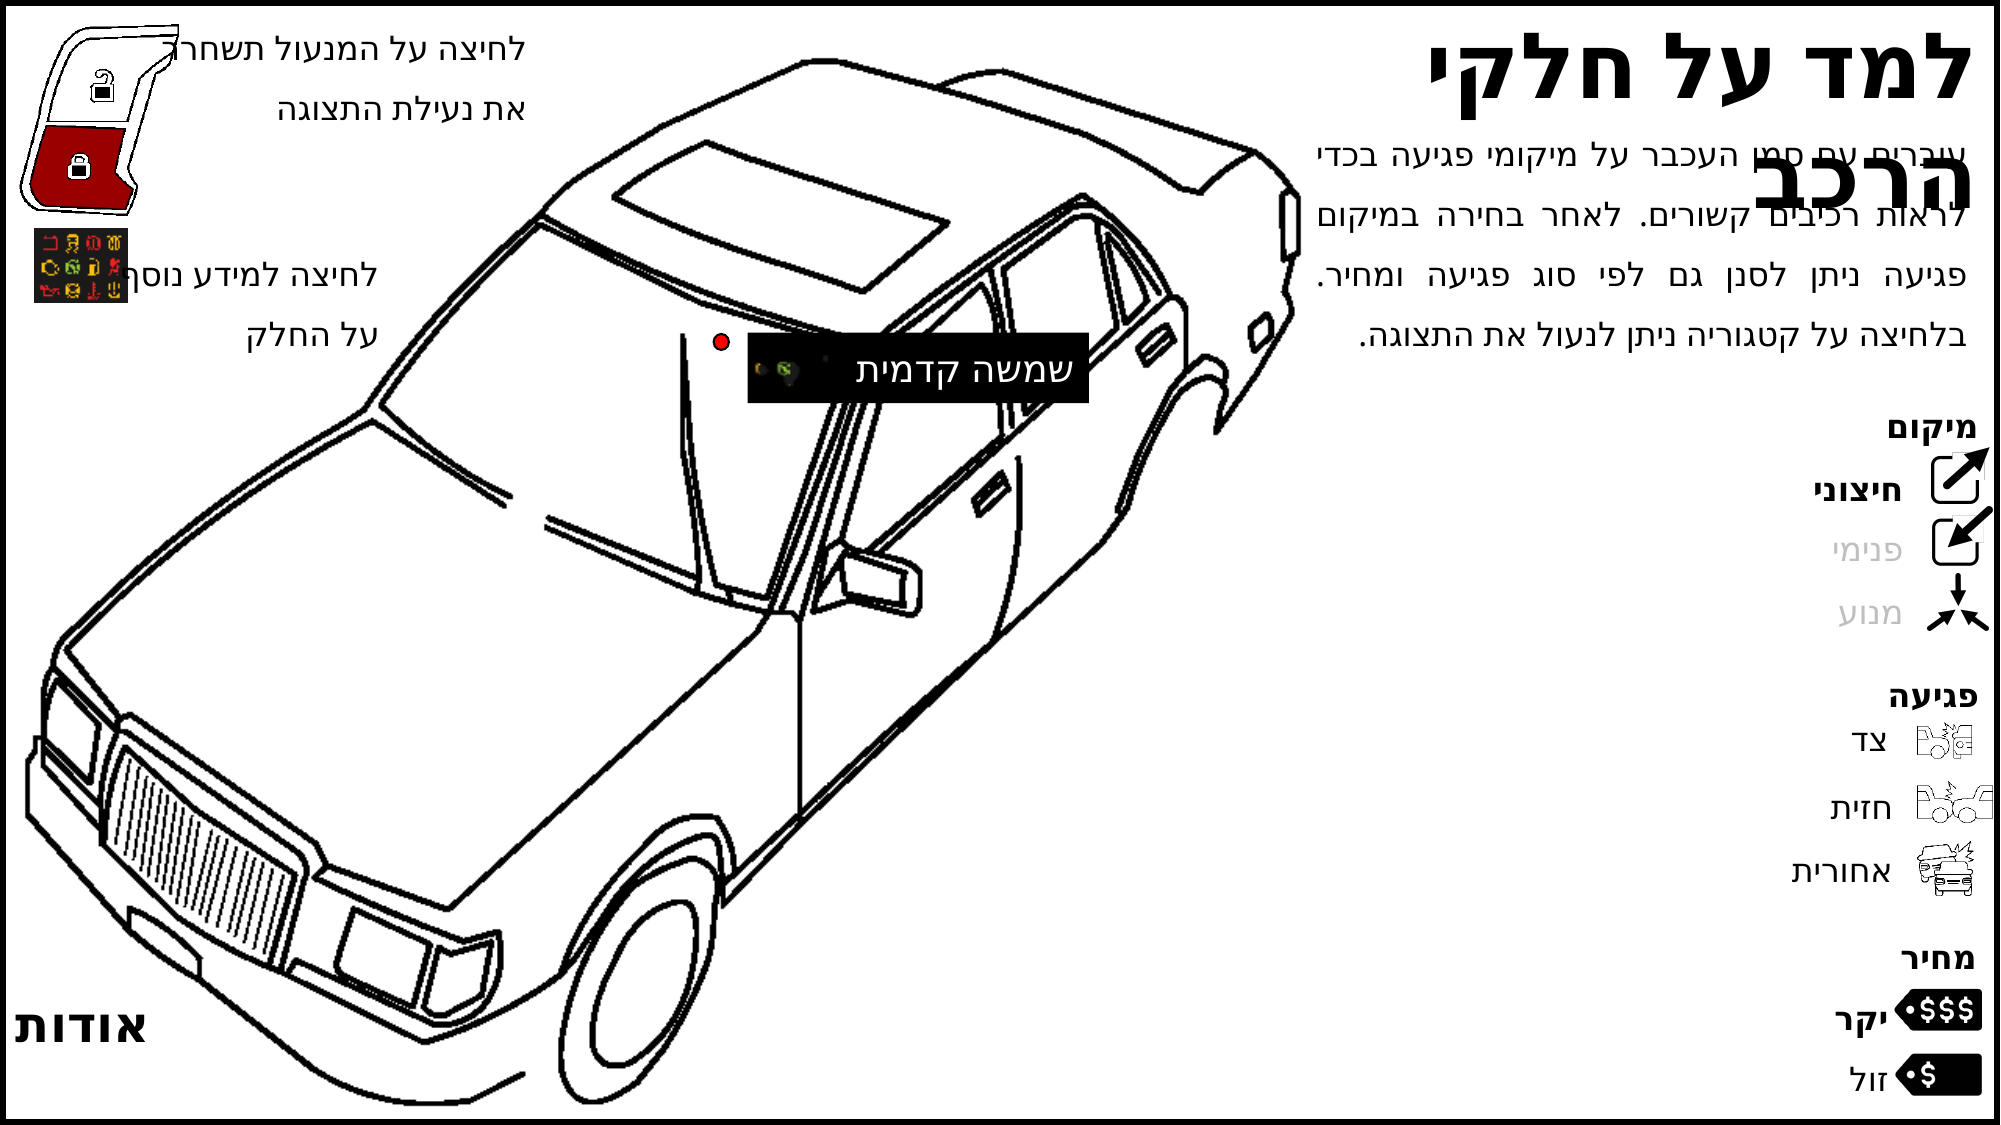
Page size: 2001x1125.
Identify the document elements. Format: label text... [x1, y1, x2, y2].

text_box [1681, 453, 2000, 1125]
text_box זול [1809, 1030, 1893, 1106]
picture [1924, 506, 1993, 571]
text_box פנימי [1796, 501, 1919, 563]
text_box עוברים עם סמן העכבר על מיקומי פגיעה בכדי לראות רכיבים קשורים. לאחר בחירה במיקום פגיעה ניתן לסנן גם לפי סוג פגיעה ומחיר. בלחיצה על קטגוריה ניתן לנעול את התצוגה. [1681, 106, 1984, 361]
text_box [1681, 0, 2000, 423]
picture [0, 0, 1681, 1125]
text_box מחיר [1681, 908, 1992, 984]
text_box מנוע [1796, 563, 1919, 639]
picture [1917, 841, 1974, 896]
picture [1931, 423, 2000, 504]
text_box אחורית [1763, 821, 1908, 897]
text_box צד [1796, 690, 1904, 758]
text_box יקר [1796, 970, 1892, 1045]
text_box פגיעה [1681, 646, 1994, 722]
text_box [747, 332, 1090, 404]
picture [1917, 722, 1972, 760]
text_box חיצוני [1774, 453, 1919, 516]
text_box למד על חלקי הרכב [1681, 0, 1994, 235]
text_box מיקום [1681, 377, 1994, 453]
picture [1917, 781, 1993, 823]
picture [1892, 964, 1984, 1120]
picture [1927, 573, 1989, 631]
text_box חזית [1796, 758, 1908, 821]
